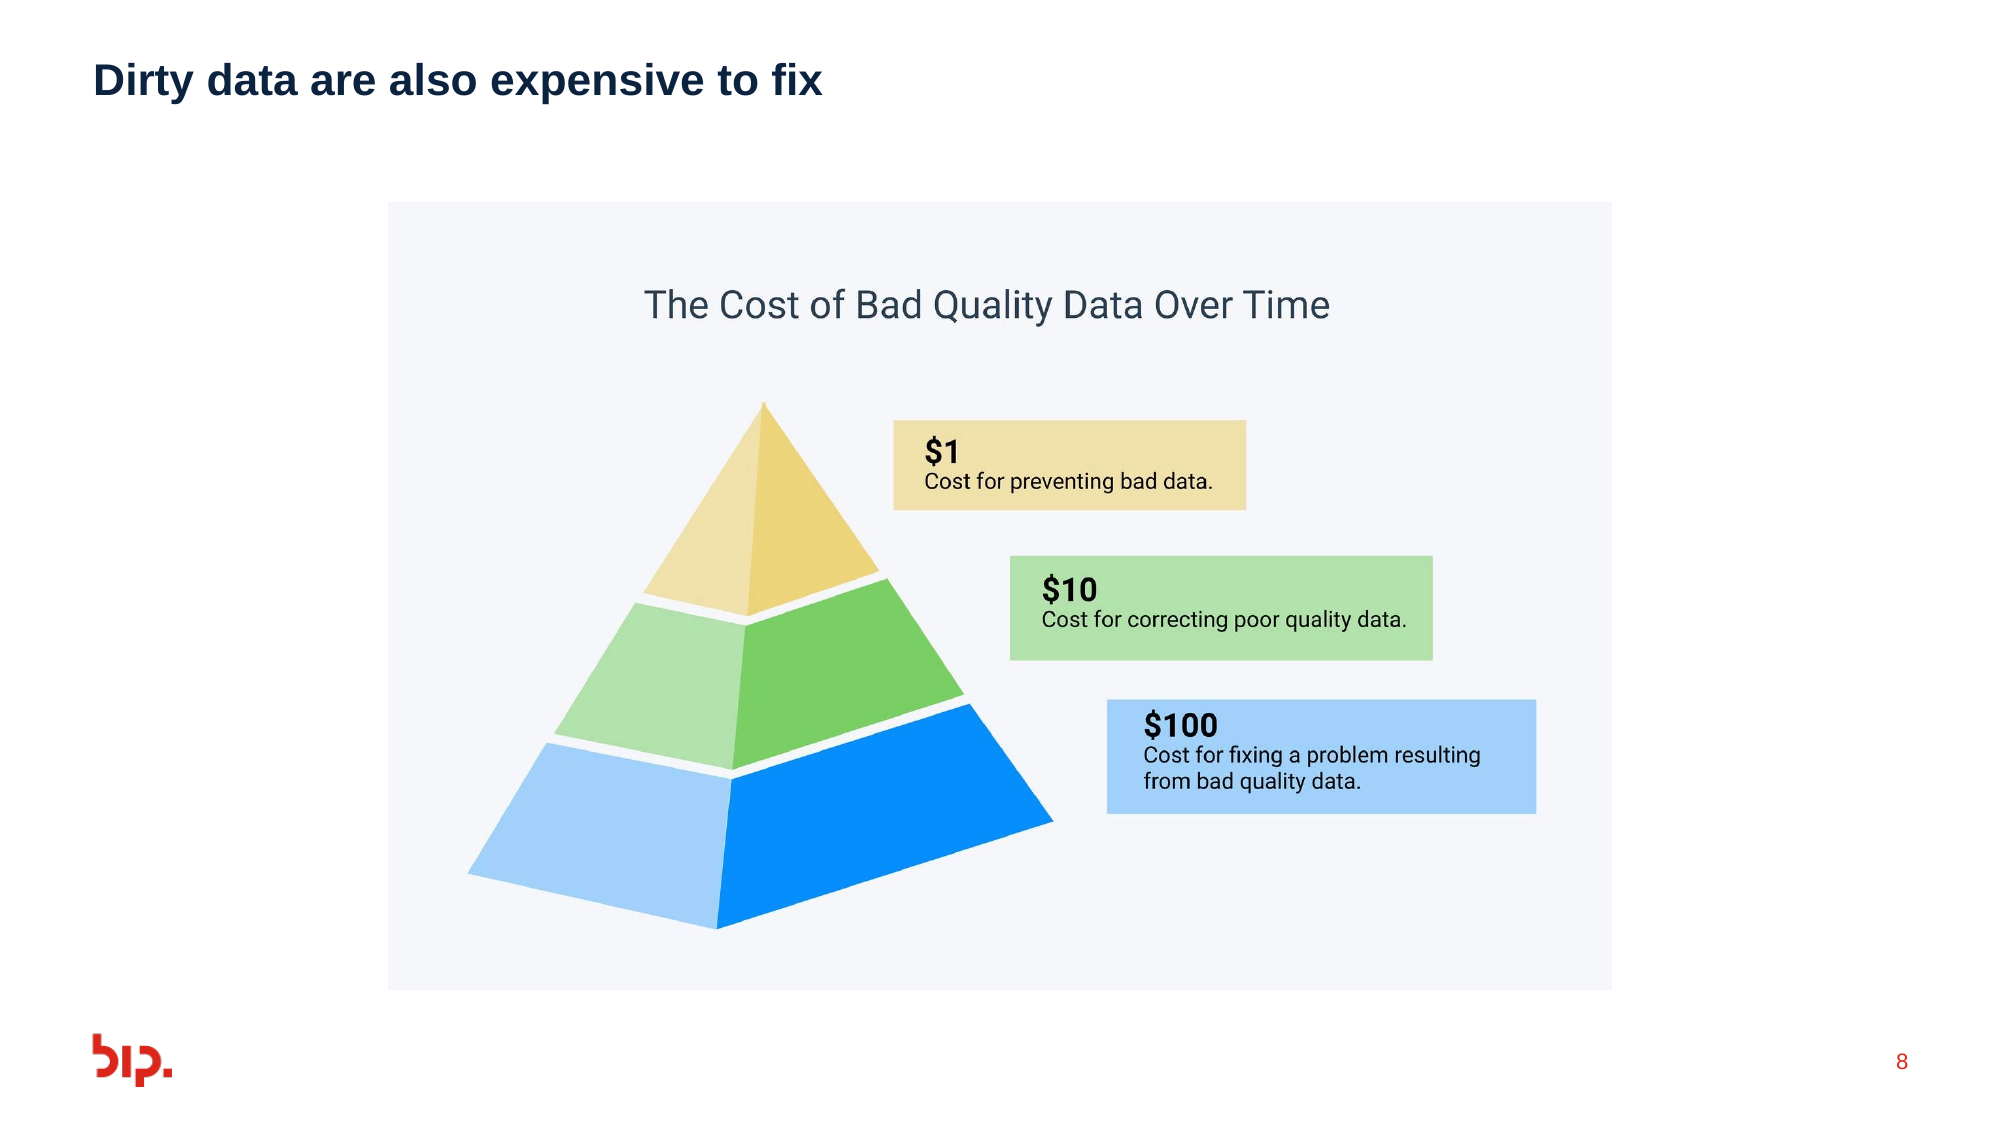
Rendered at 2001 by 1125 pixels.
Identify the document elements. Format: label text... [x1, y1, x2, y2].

title Dirty data are also expensive to fix [93, 53, 1922, 106]
picture [388, 201, 1612, 990]
slide_number 8 [1896, 1041, 1978, 1074]
picture [80, 1018, 185, 1087]
